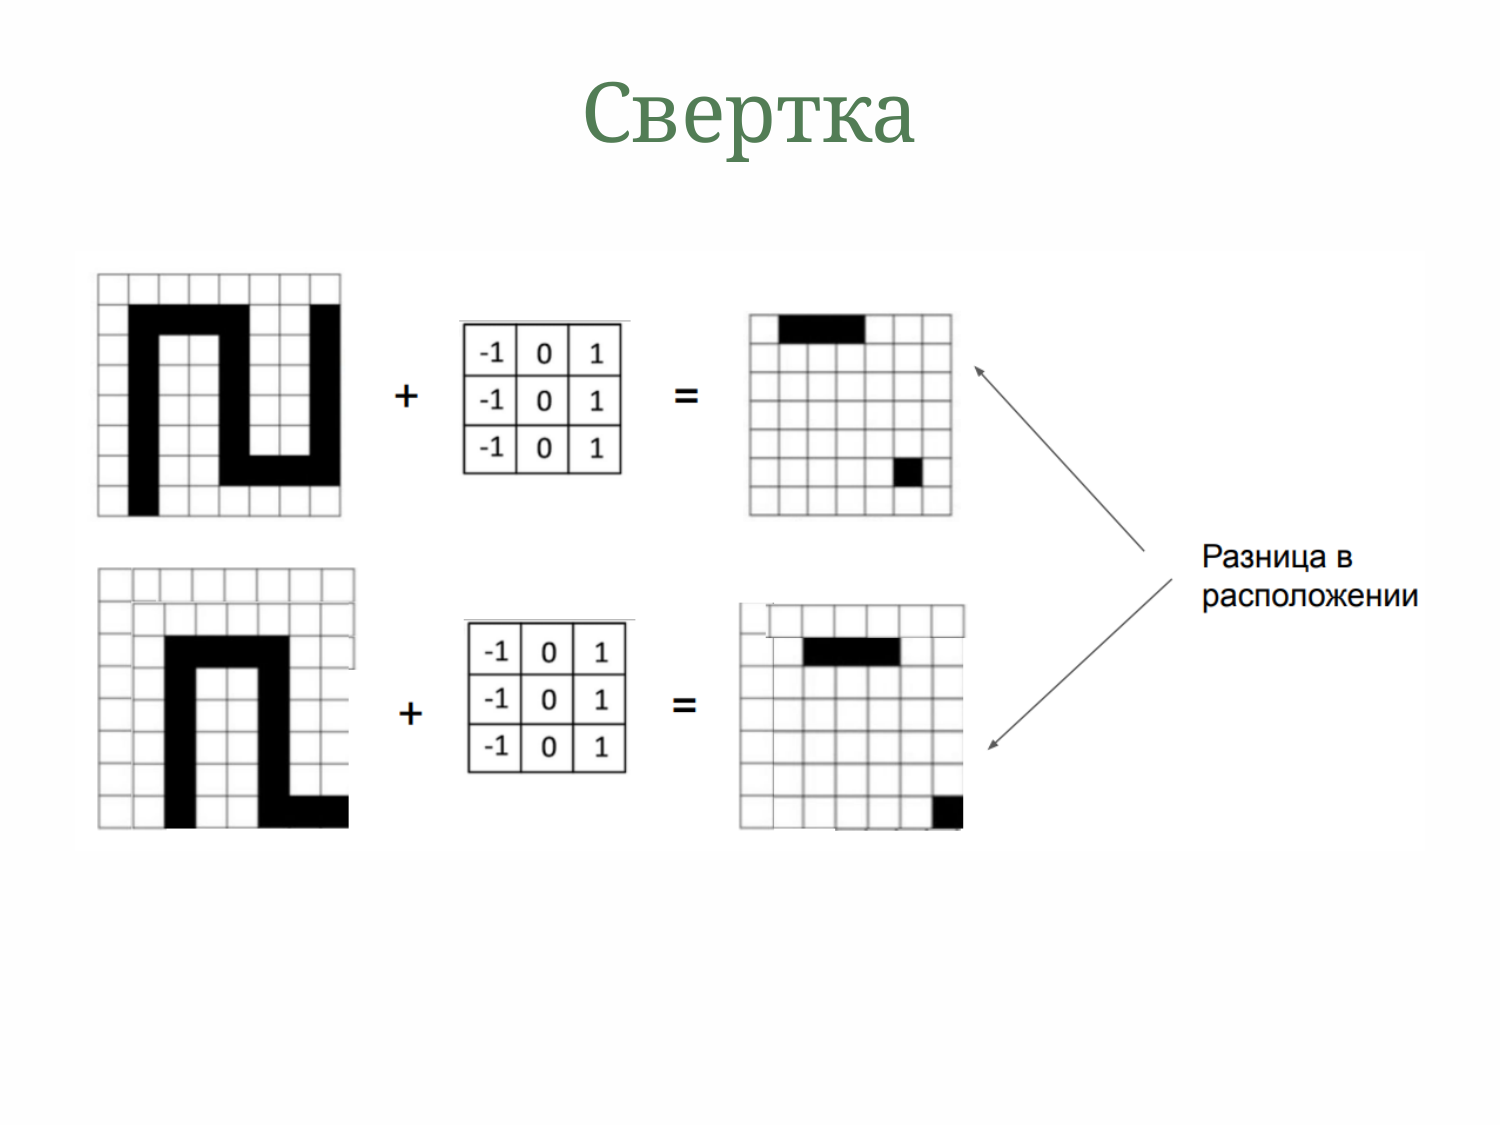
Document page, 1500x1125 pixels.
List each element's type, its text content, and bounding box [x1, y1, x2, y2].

picture [74, 251, 1426, 852]
title Свертка [75, 15, 1425, 203]
